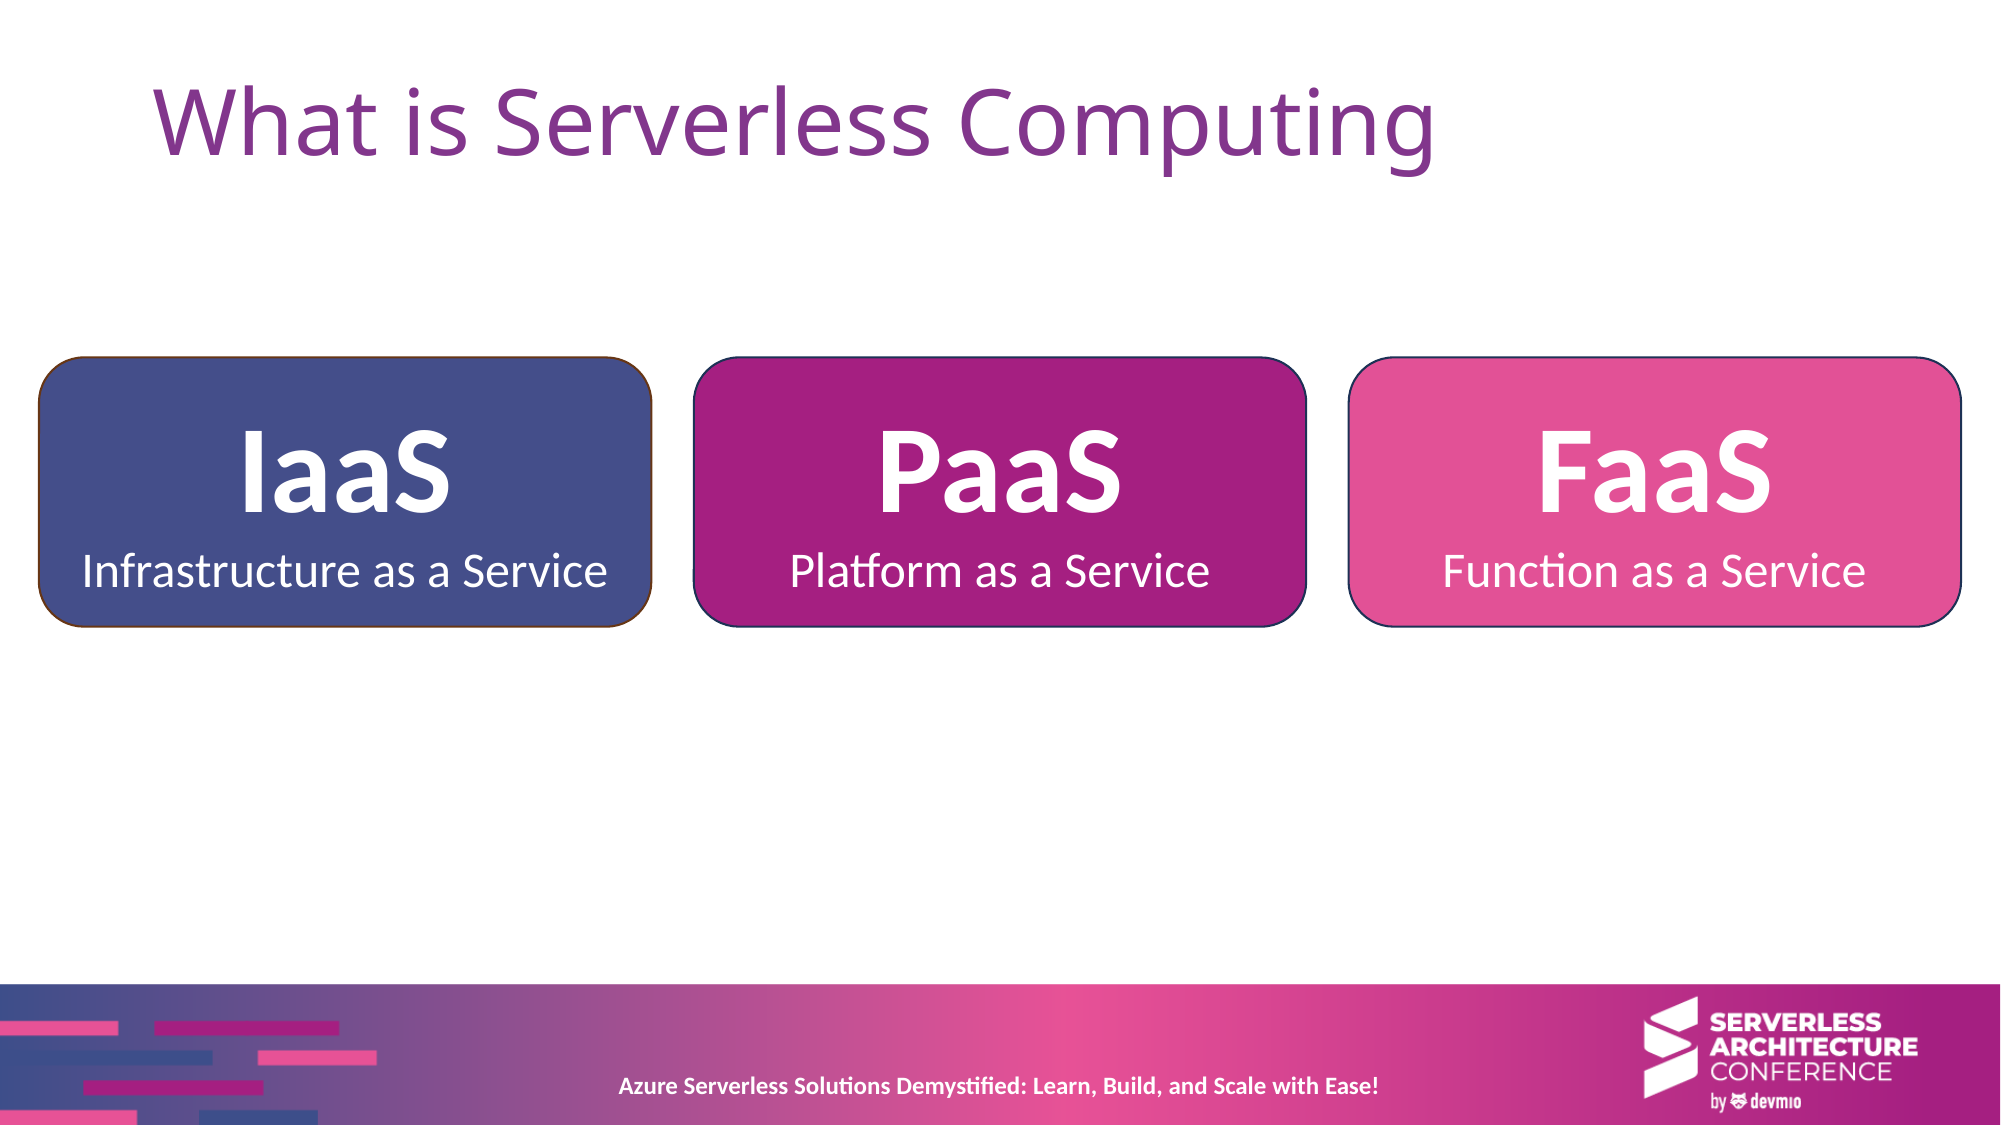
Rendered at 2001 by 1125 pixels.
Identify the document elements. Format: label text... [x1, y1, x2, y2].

title What is Serverless Computing [137, 17, 1863, 235]
text_box FaaS Function as a Service [1347, 356, 1963, 628]
text_box PaaS Platform as a Service [692, 356, 1308, 628]
text_box IaaS Infrastructure as a Service [37, 356, 653, 628]
picture [0, 0, 2001, 1125]
